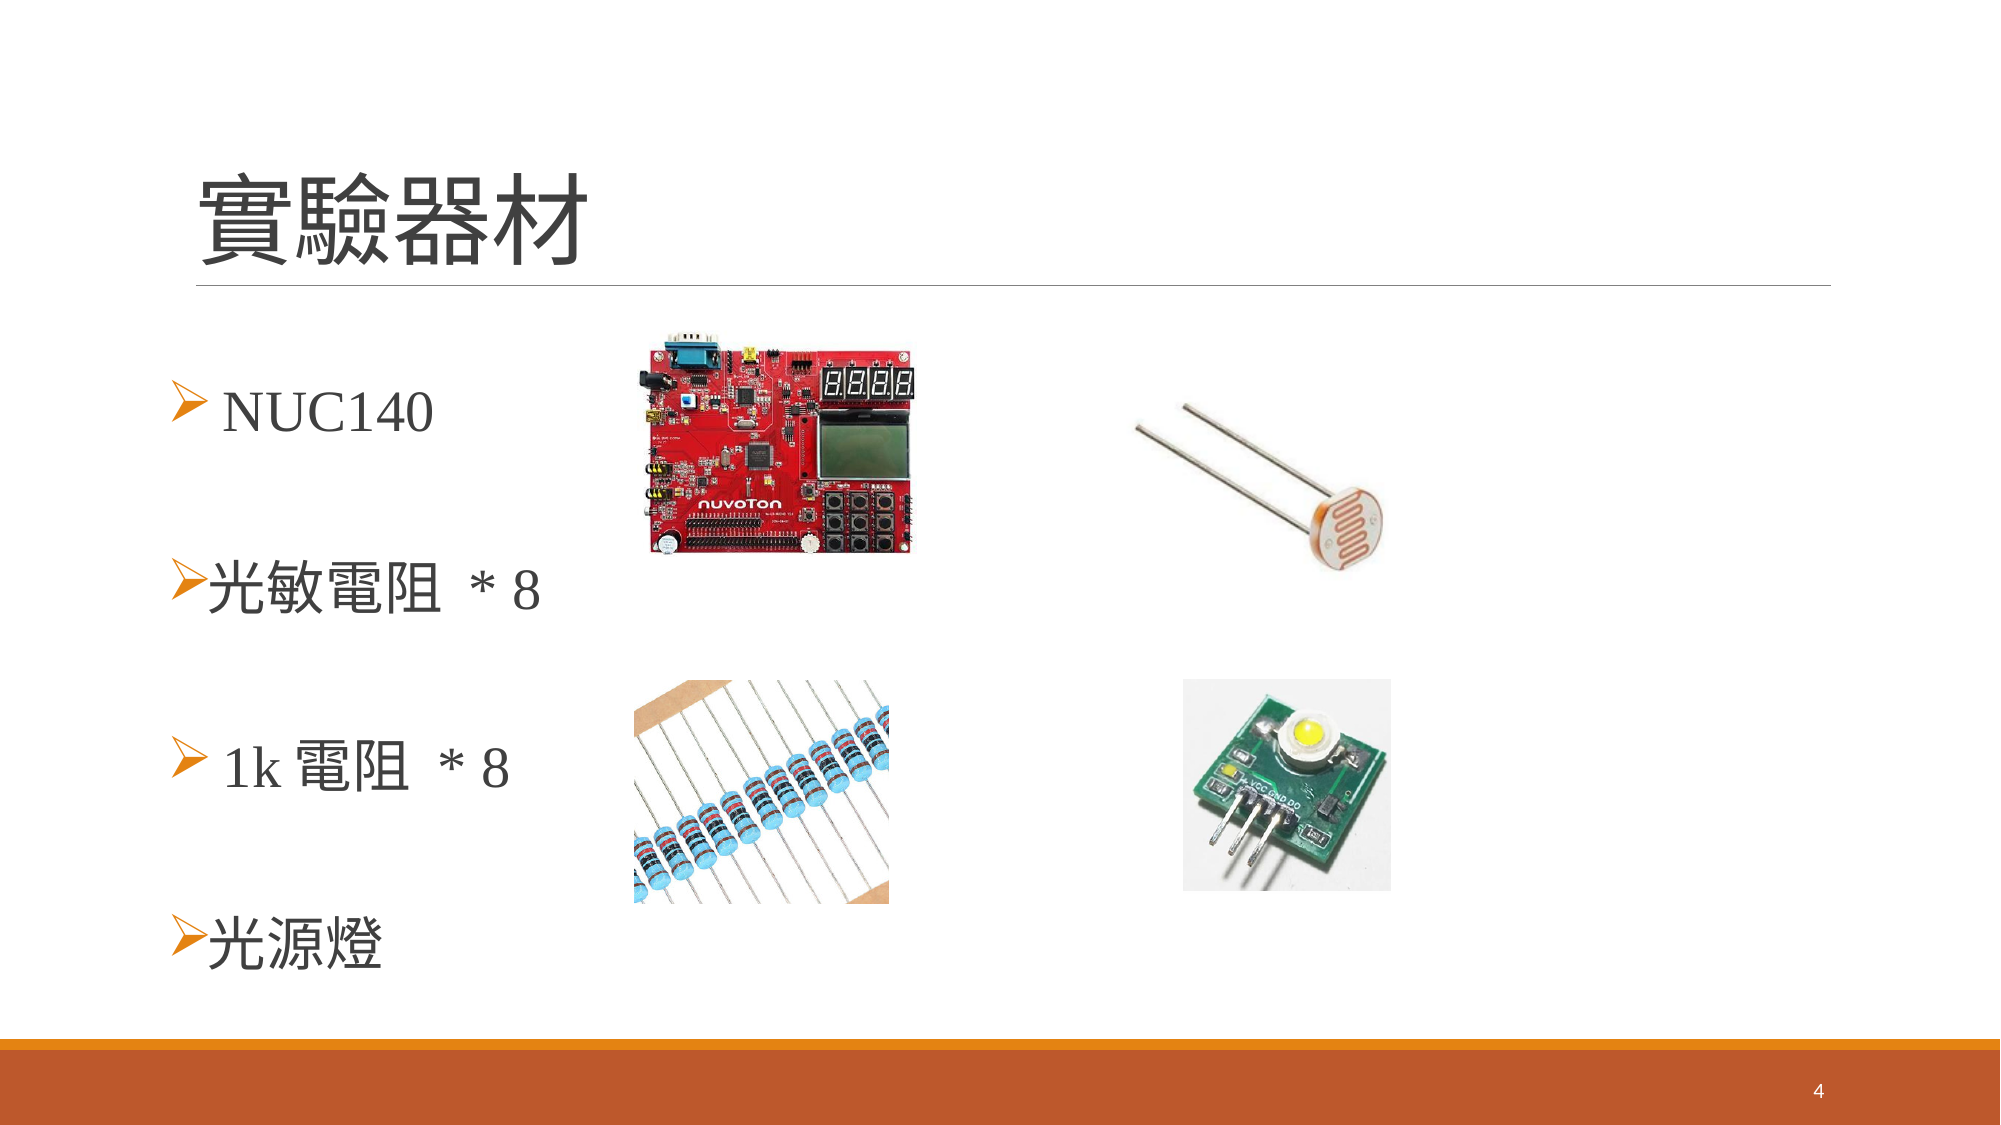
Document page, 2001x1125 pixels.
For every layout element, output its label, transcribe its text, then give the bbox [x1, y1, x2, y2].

picture [1183, 679, 1391, 894]
picture [1112, 389, 1429, 583]
picture [633, 328, 924, 562]
slide_number 4 [1624, 1059, 1840, 1120]
list NUC140 光敏電阻 * 8 1k電阻 * 8 光源燈 [166, 277, 1892, 992]
picture [633, 679, 890, 905]
title 實驗器材 [180, 47, 1830, 277]
